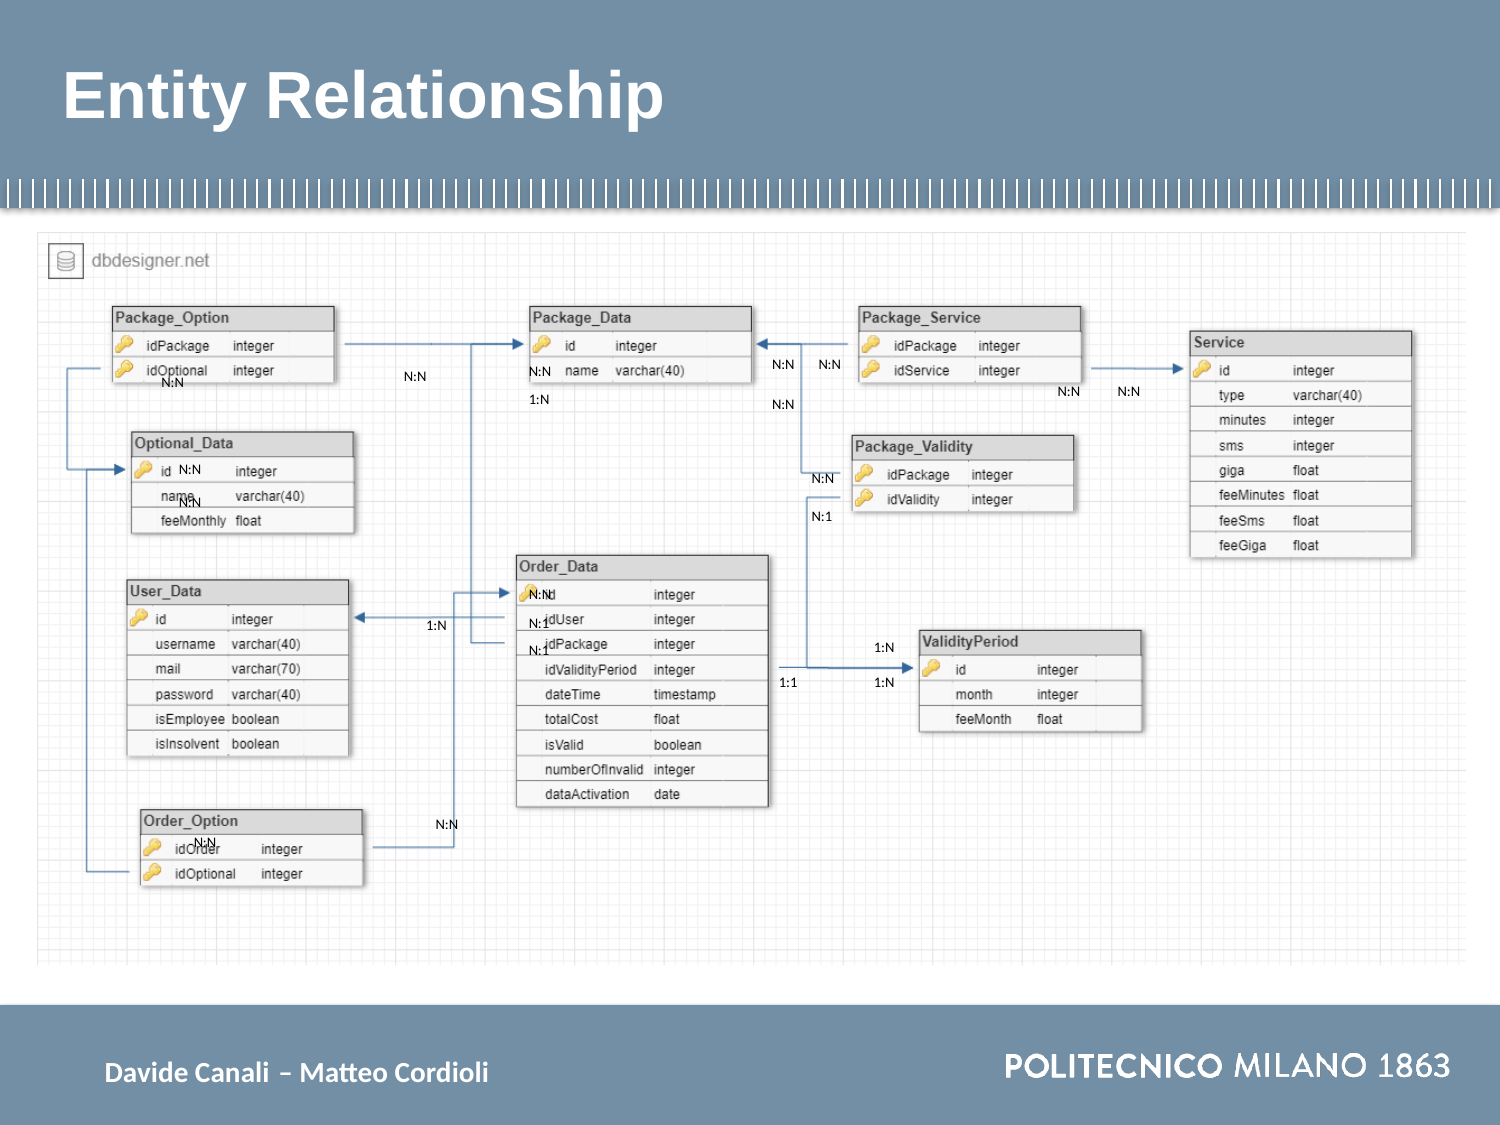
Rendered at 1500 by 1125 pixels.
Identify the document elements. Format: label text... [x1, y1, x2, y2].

title Entity Relationship [47, 22, 1455, 161]
picture [37, 231, 1467, 965]
text_box Davide Canali – Matteo Cordioli [36, 1028, 558, 1107]
picture [999, 1041, 1456, 1089]
